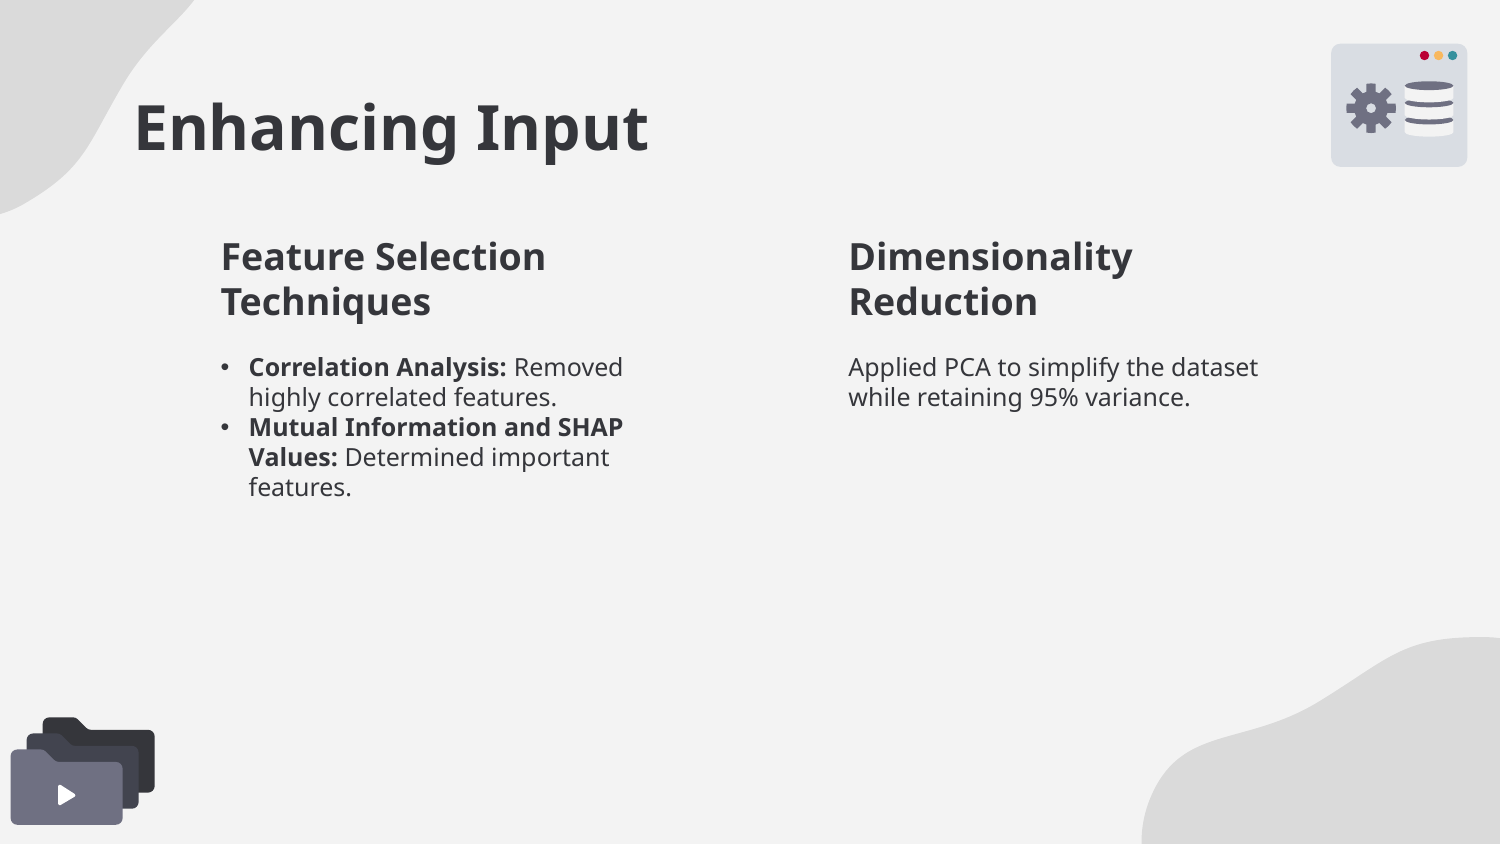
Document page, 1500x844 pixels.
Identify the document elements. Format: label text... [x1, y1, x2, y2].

subtitle Feature Selection Techniques [205, 223, 667, 339]
subtitle Correlation Analysis: Removed highly correlated features. Mutual Information and SHAP Values: Determined important features. [205, 339, 667, 508]
subtitle Applied PCA to simplify the dataset while retaining 95% variance. [833, 339, 1295, 508]
subtitle Dimensionality Reduction [833, 223, 1295, 339]
title Enhancing Input [118, 72, 1382, 167]
